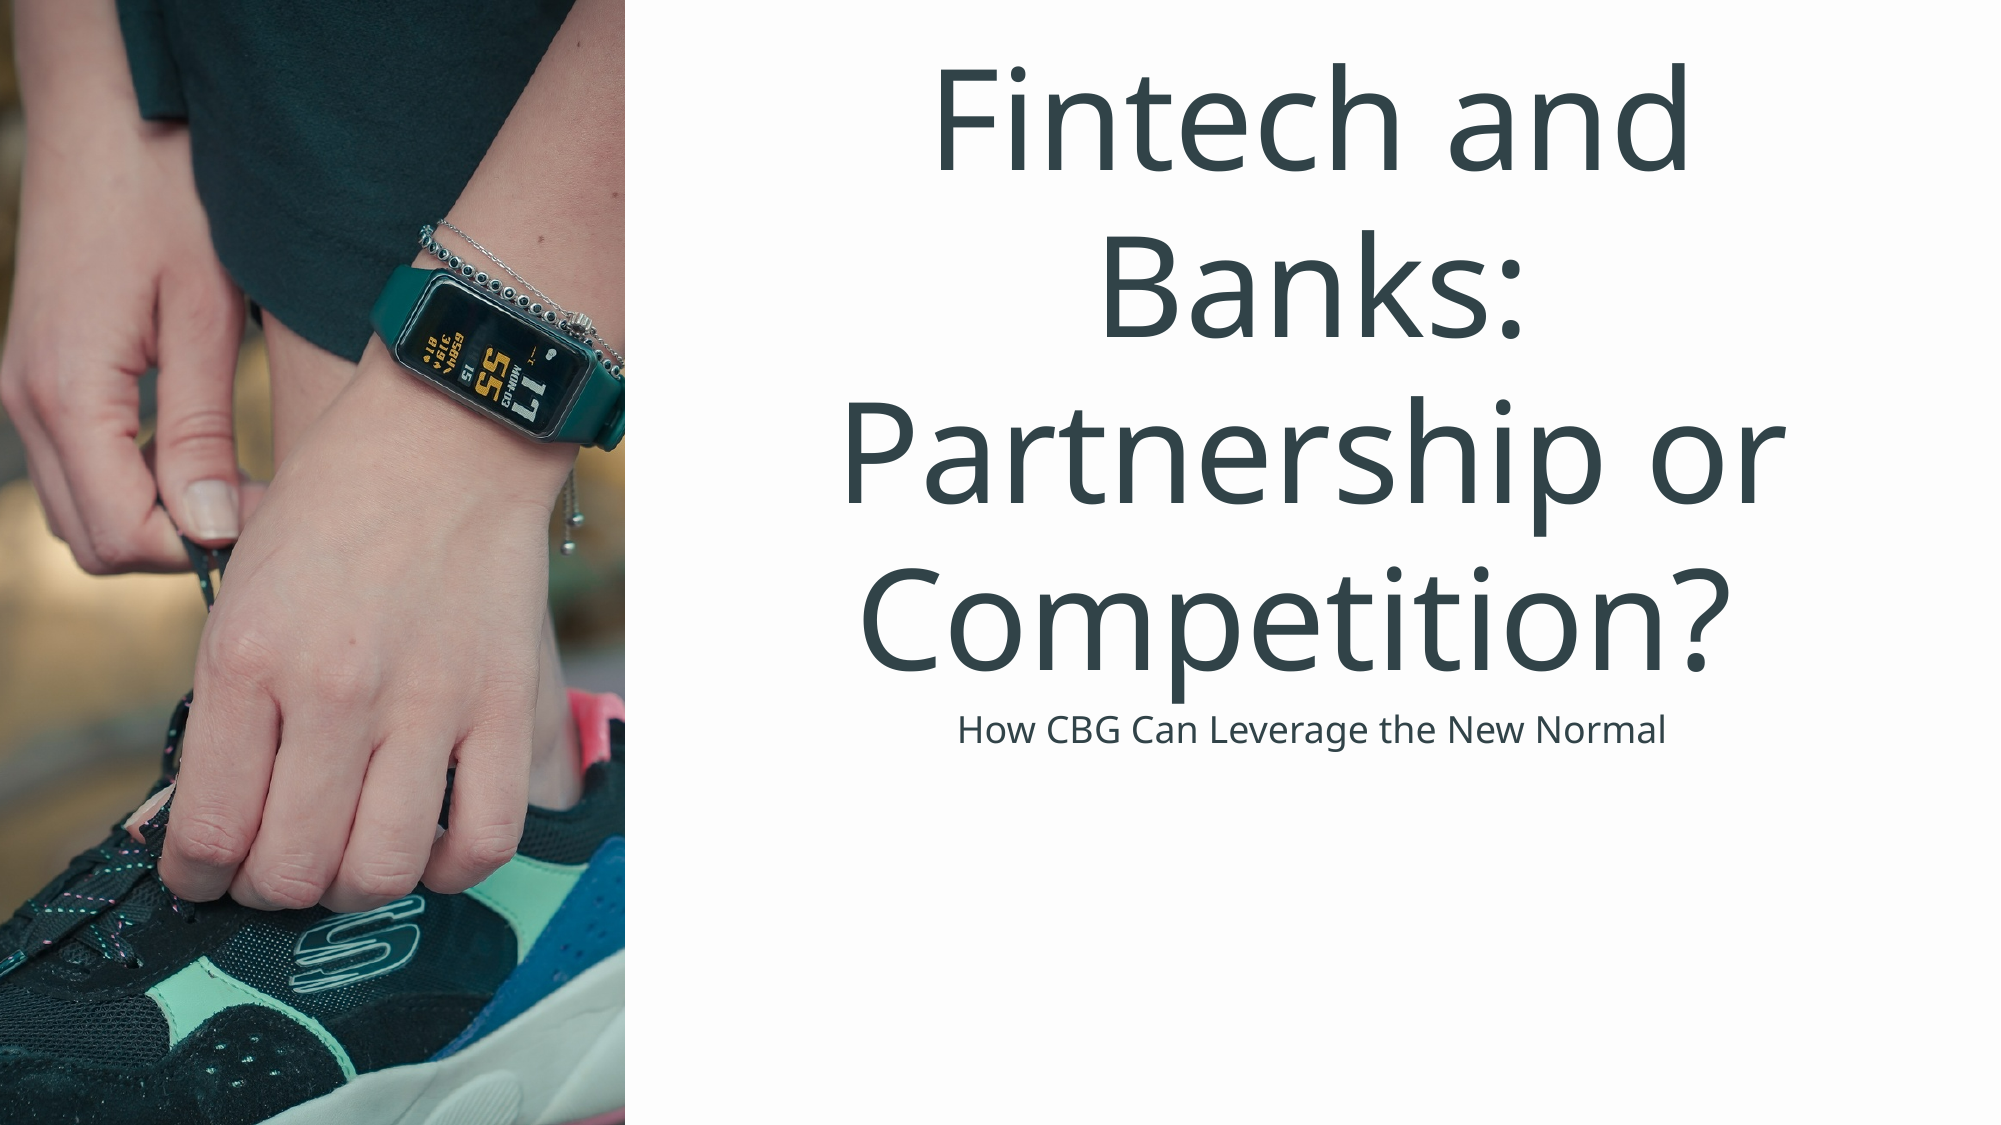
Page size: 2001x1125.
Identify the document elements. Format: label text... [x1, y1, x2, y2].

picture [609, 857, 626, 863]
text_box How CBG Can Leverage the New Normal [759, 698, 1865, 751]
picture [0, 0, 626, 1125]
text_box Fintech and Banks: Partnership or Competition? [759, 32, 1865, 698]
